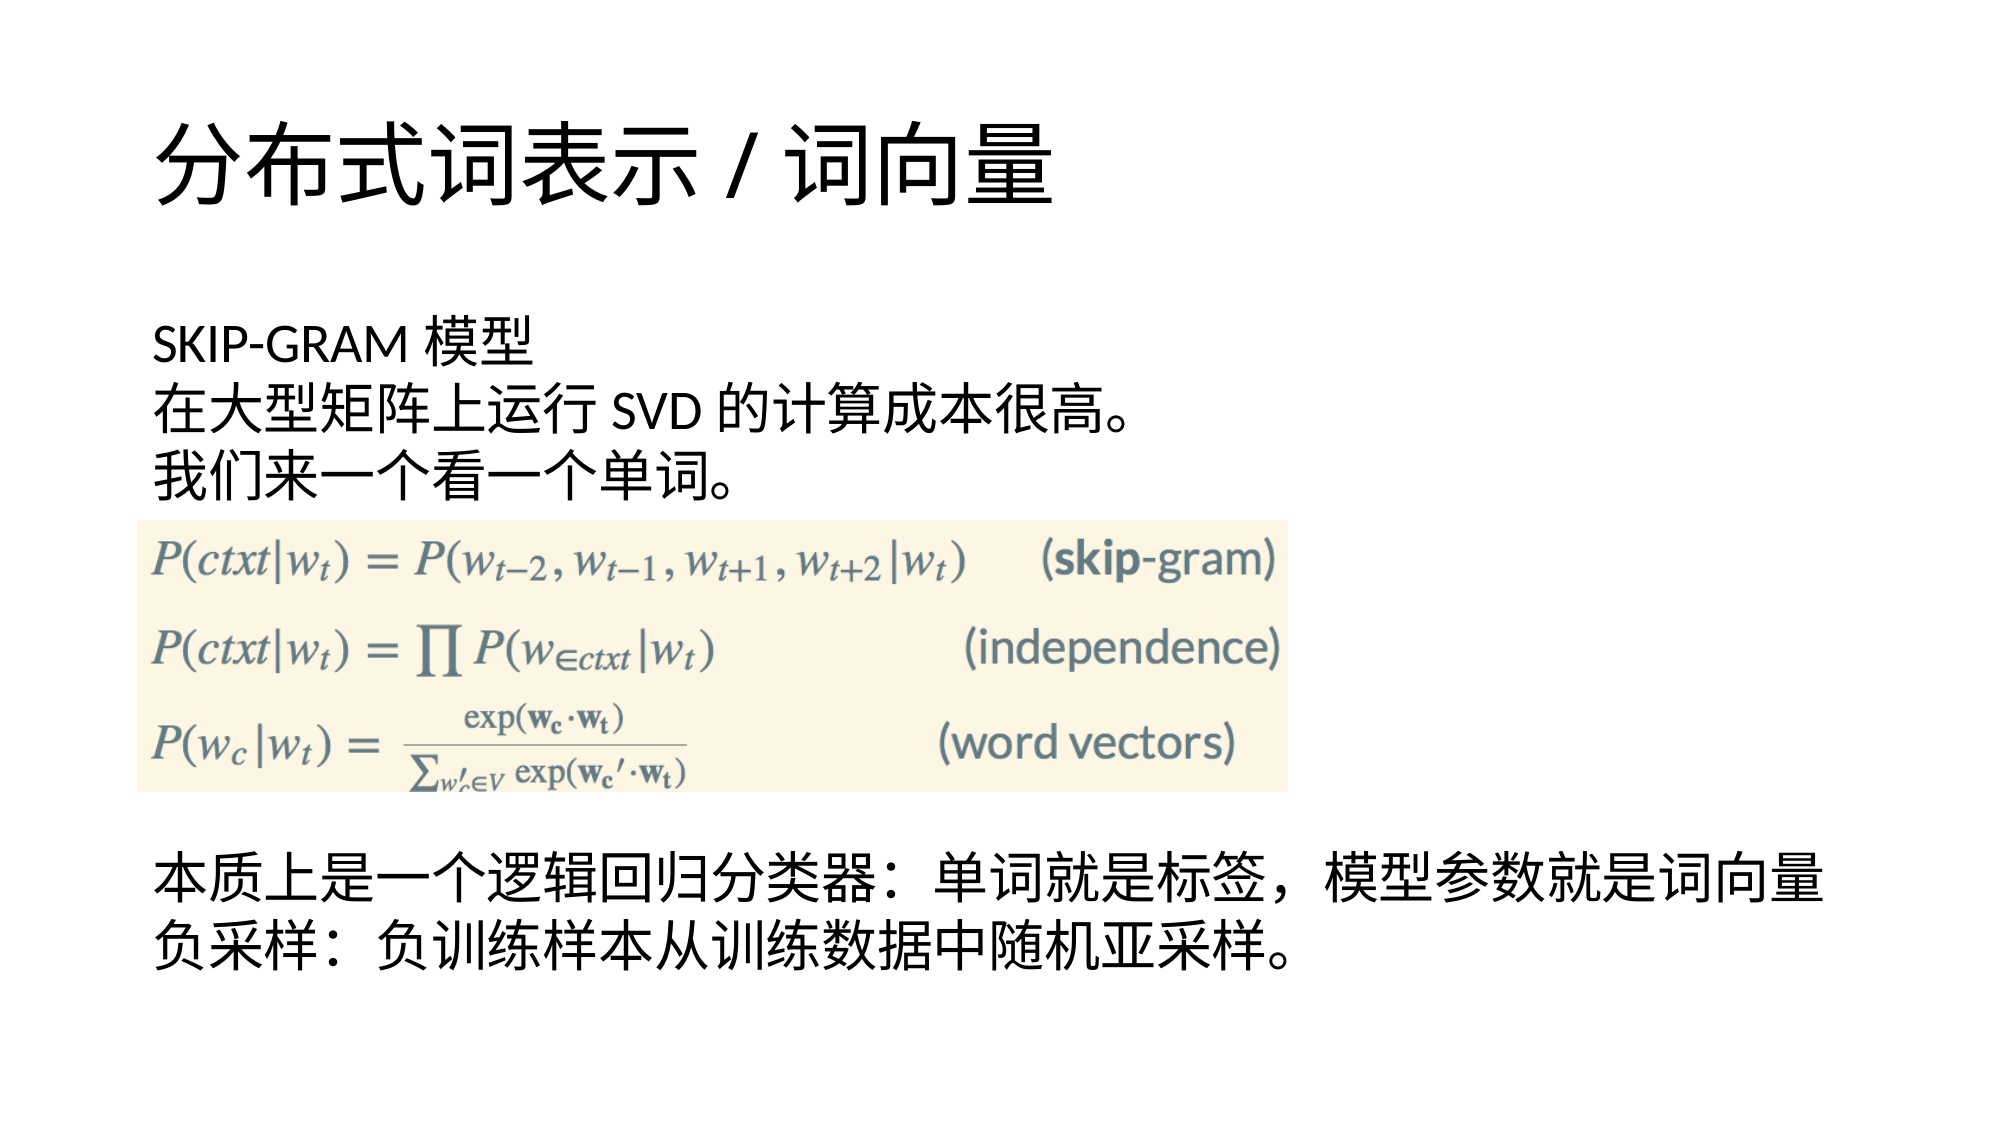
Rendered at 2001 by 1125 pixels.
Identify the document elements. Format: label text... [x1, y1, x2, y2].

picture [137, 520, 1288, 792]
list SKIP-GRAM模型 在大型矩阵上运行SVD的计算成本很高。 我们来一个看一个单词。 本质上是一个逻辑回归分类器：单词就是标签，模型参数就是词向量 负采样：负训练样本从训练数据中随机亚采样。 [137, 299, 1863, 1014]
title 分布式词表示/词向量 [137, 59, 1863, 278]
